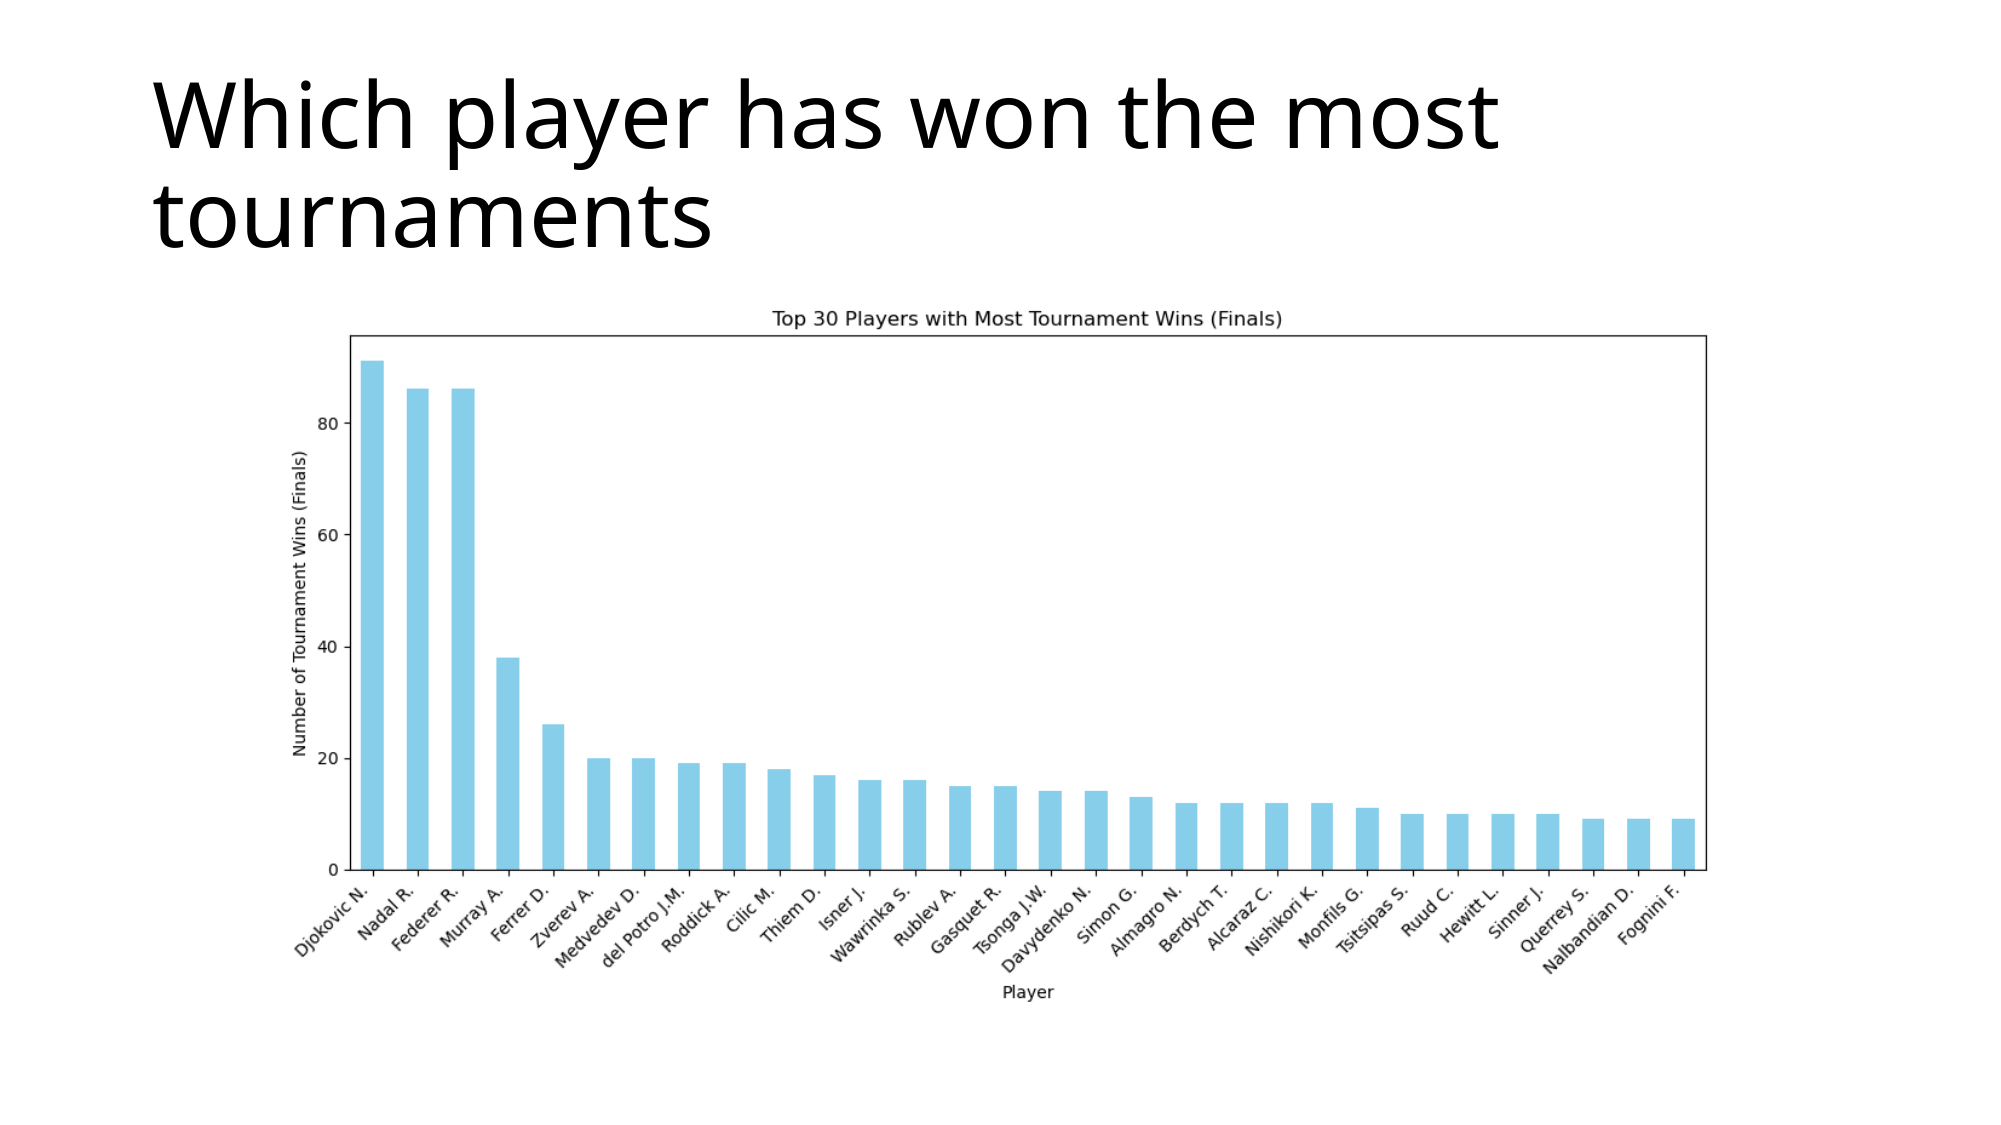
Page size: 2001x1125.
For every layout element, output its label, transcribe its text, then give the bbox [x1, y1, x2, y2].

title Which player has won the most tournaments [137, 59, 1863, 278]
picture [281, 299, 1719, 1014]
